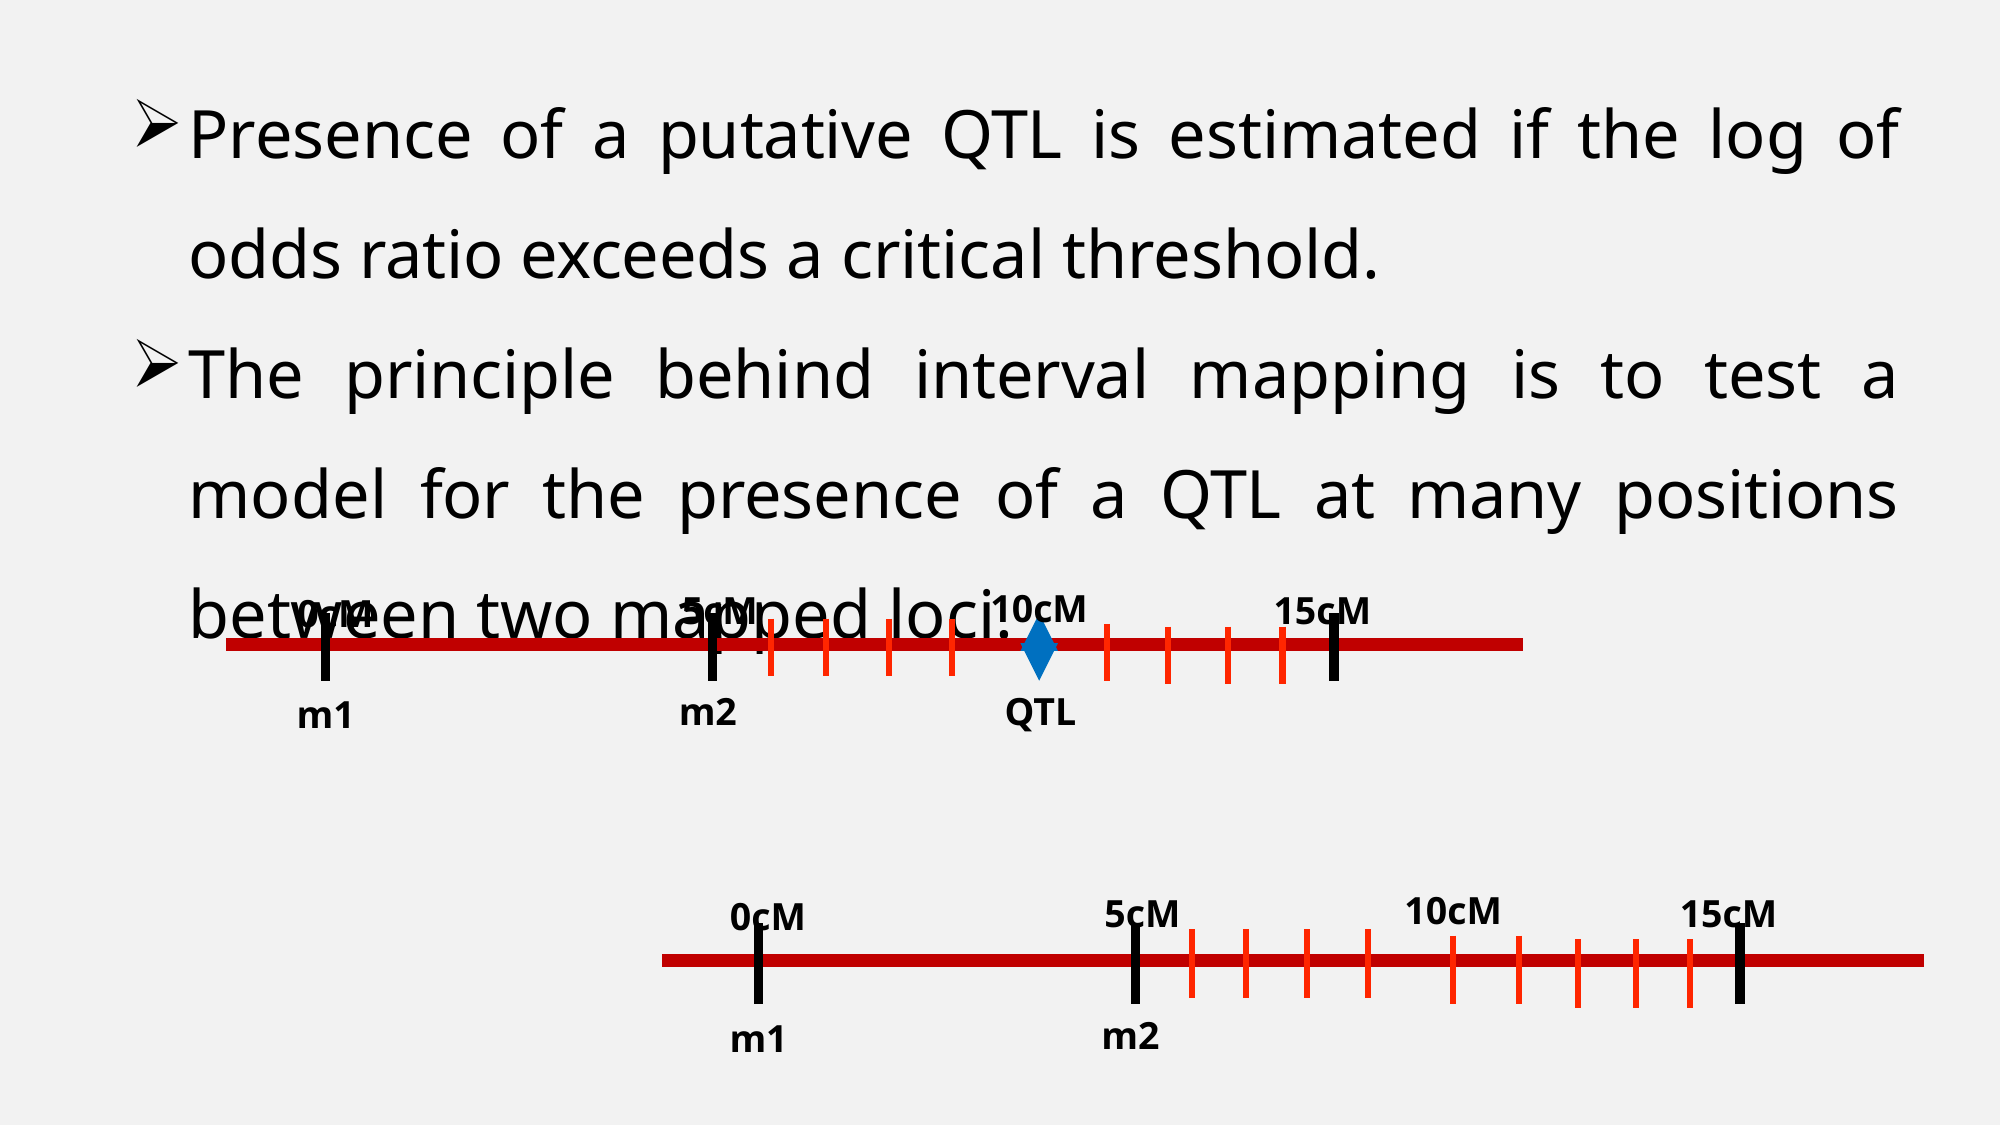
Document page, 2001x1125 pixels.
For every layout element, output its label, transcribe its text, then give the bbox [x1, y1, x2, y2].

text_box 15cM [1664, 882, 1792, 943]
text_box 0cM [713, 885, 823, 946]
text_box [226, 577, 1523, 744]
text_box 10cM [1389, 879, 1517, 940]
text_box 5cM [1088, 882, 1197, 943]
text_box Presence of a putative QTL is estimated if the log of odds ratio exceeds a critical threshold. The principle behind interval mapping is to test a model for the presence of a QTL at many positions between two mapped loci. [129, 49, 1900, 652]
text_box m1 [704, 1007, 813, 1068]
text_box m2 [1076, 1004, 1185, 1065]
